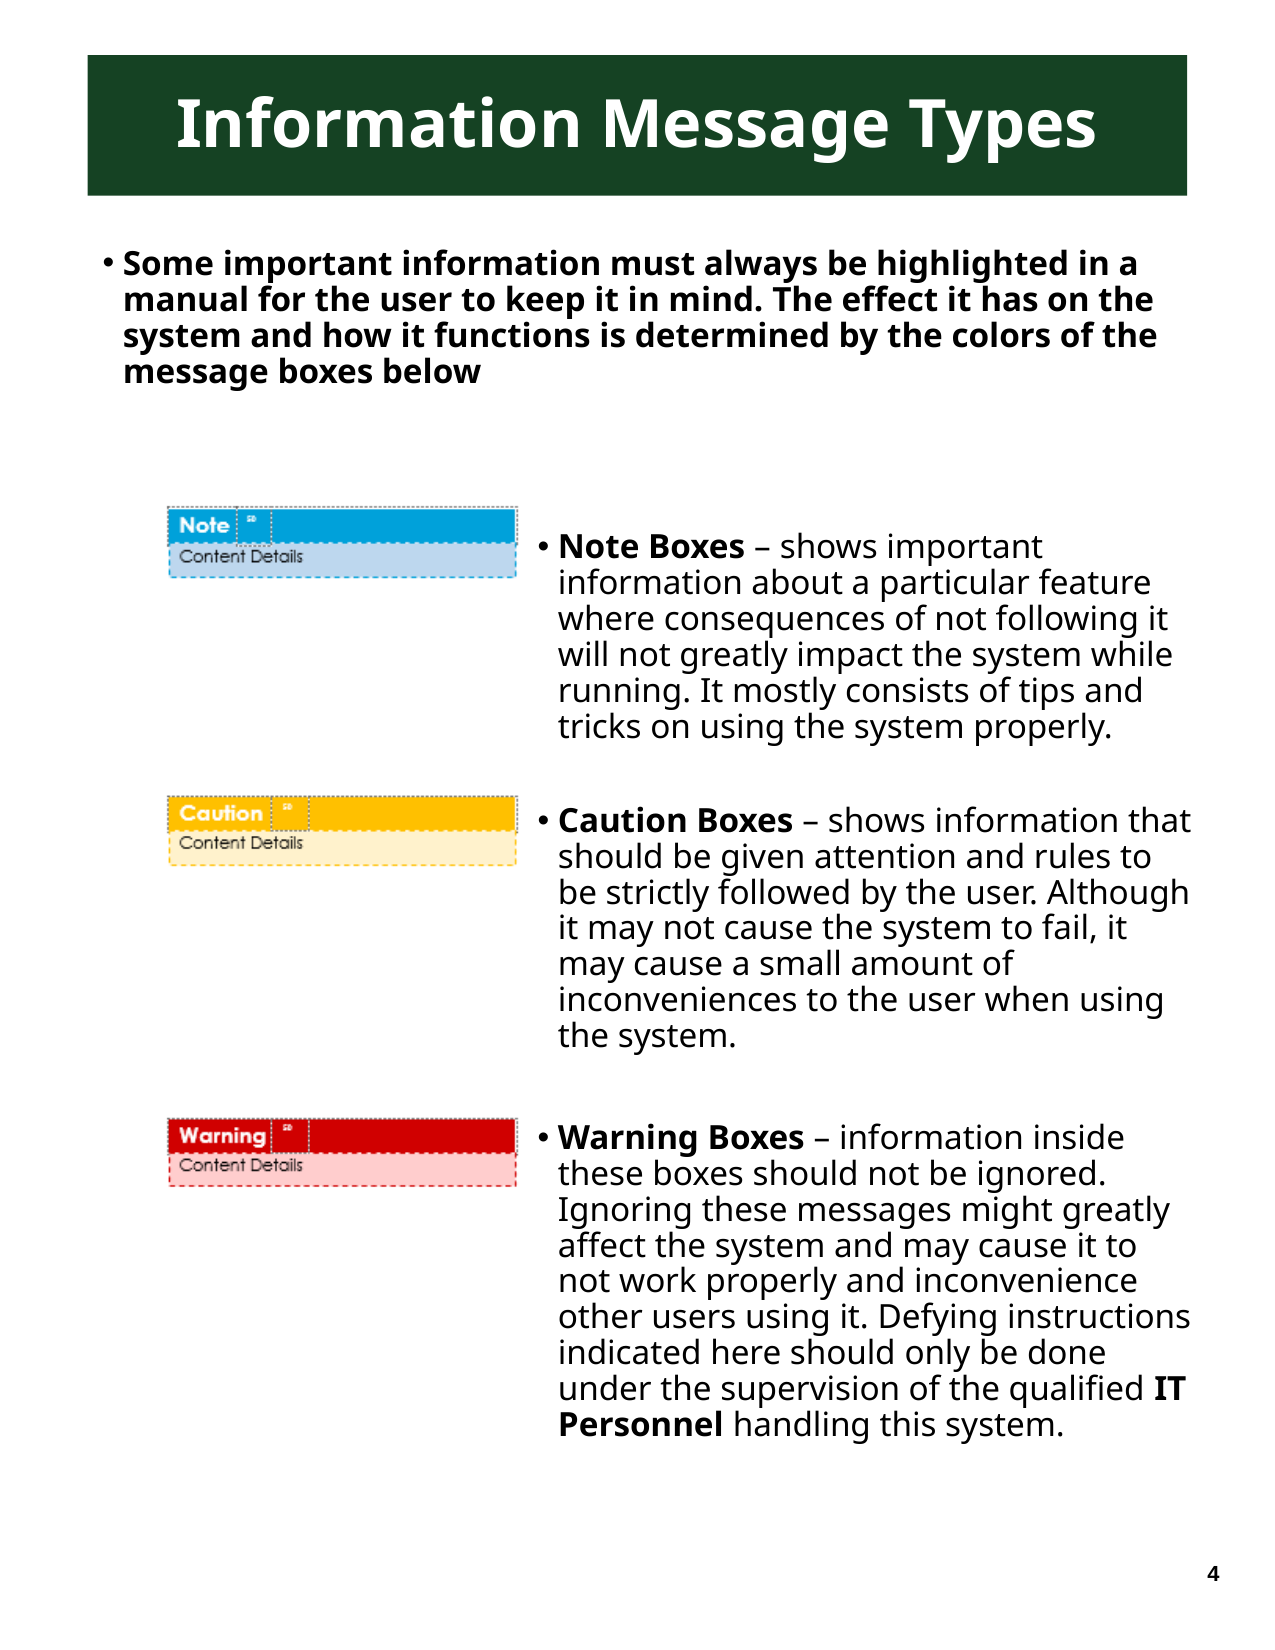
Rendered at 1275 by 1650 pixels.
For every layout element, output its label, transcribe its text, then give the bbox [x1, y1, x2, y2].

list Some important information must always be highlighted in a manual for the user to keep it in mind. The effect it has on the system and how it functions is determined by the colors of the message boxes below [87, 239, 1188, 1485]
picture [163, 503, 523, 1198]
title Information Message Types [87, 55, 1188, 196]
text_box Note Boxes – shows important information about a particular feature where consequences of not following it will not greatly impact the system while running. It mostly consists of tips and tricks on using the system properly. Caution Boxes – shows information that should be given attention and rules to be strictly followed by the user. Although it may not cause the system to fail, it may cause a small amount of inconveniences to the user when using the system. Warning Boxes – information inside these boxes should not be ignored. Ignoring these messages might greatly affect the system and may cause it to not work properly and inconvenience other users using it. Defying instructions indicated here should only be done under the supervision of the qualified IT Personnel handling this system. [522, 522, 1213, 1485]
slide_number 4 [900, 1529, 1235, 1618]
